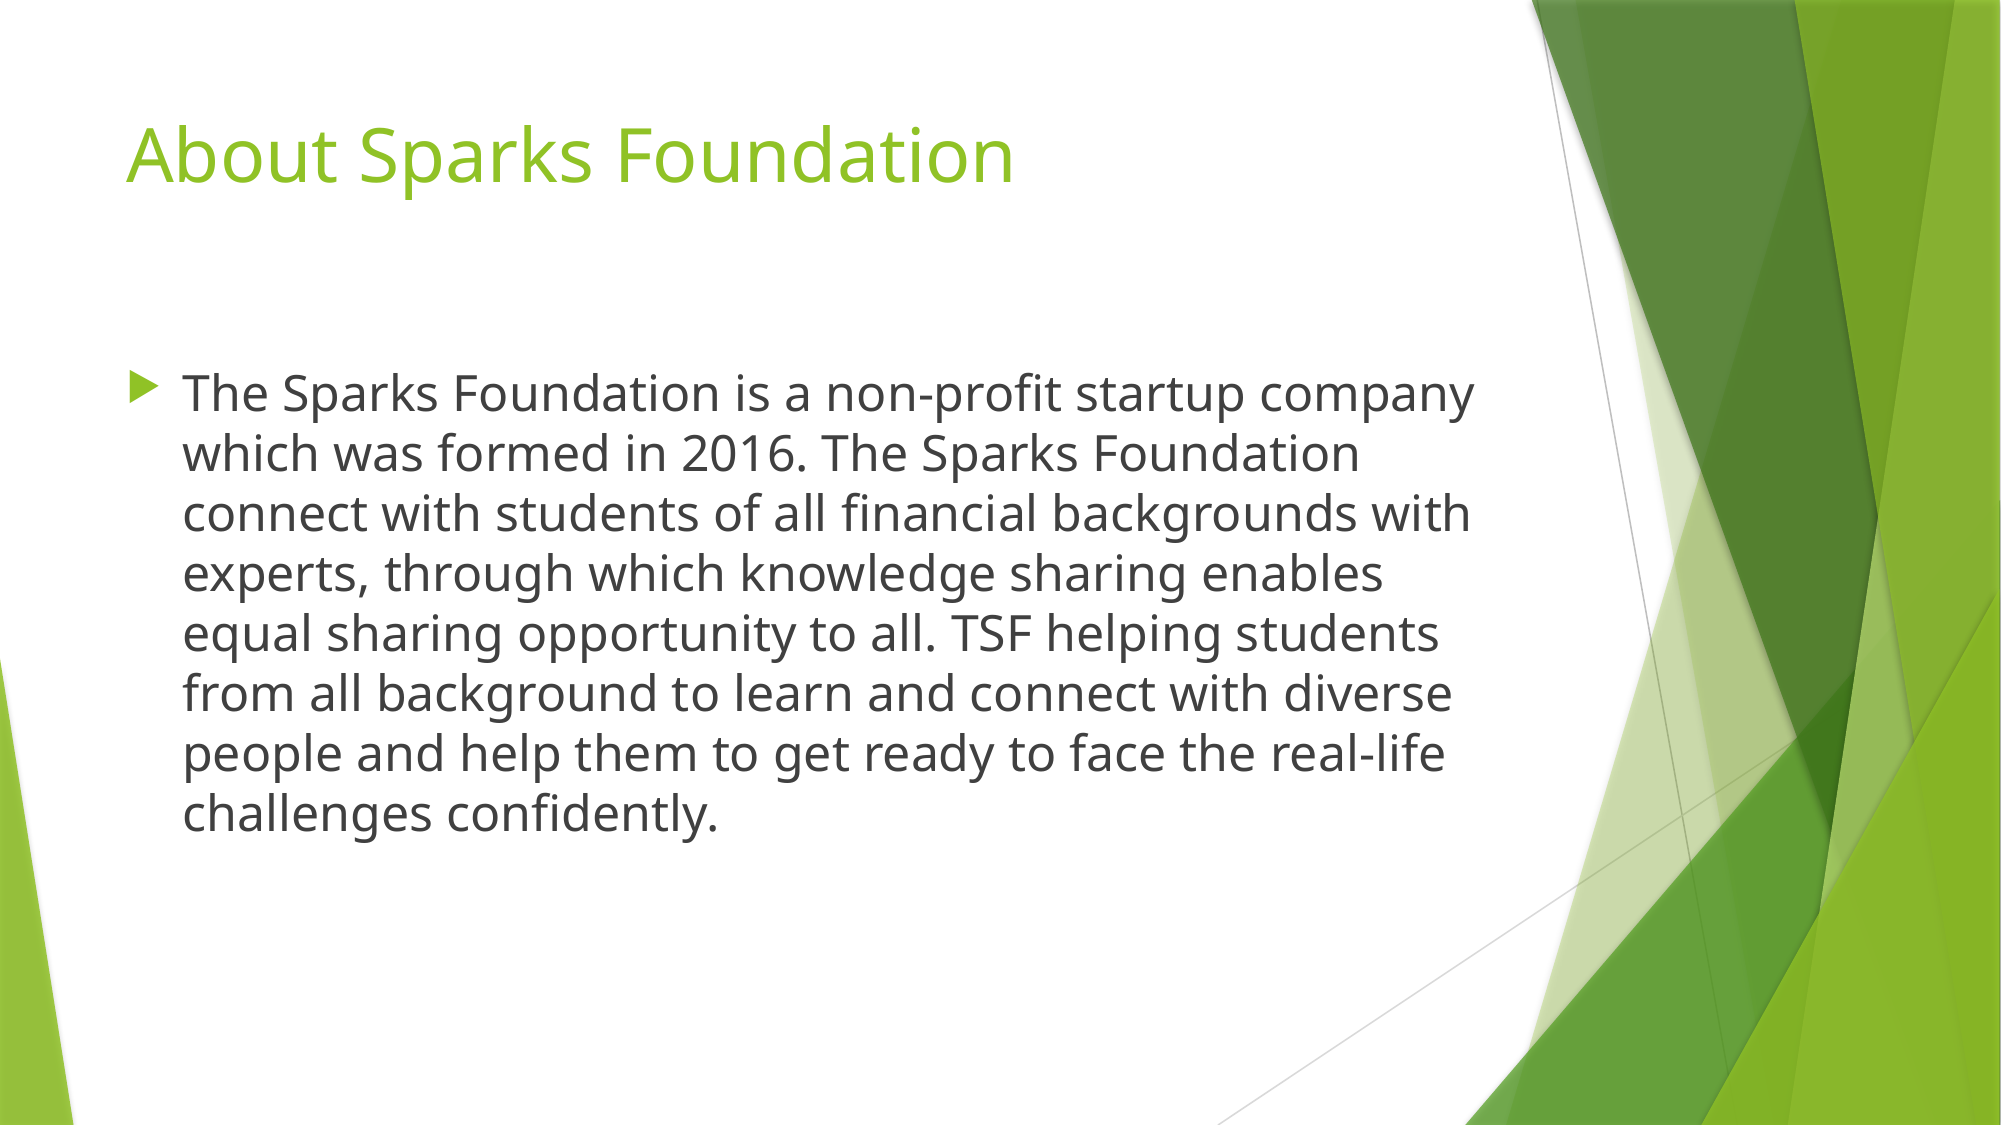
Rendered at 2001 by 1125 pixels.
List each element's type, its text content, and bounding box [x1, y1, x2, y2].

title About Sparks Foundation [111, 99, 1522, 317]
list The Sparks Foundation is a non-profit startup company which was formed in 2016. The Sparks Foundation connect with students of all financial backgrounds with experts, through which knowledge sharing enables equal sharing opportunity to all. TSF helping students from all background to learn and connect with diverse people and help them to get ready to face the real-life challenges confidently. [111, 354, 1522, 708]
